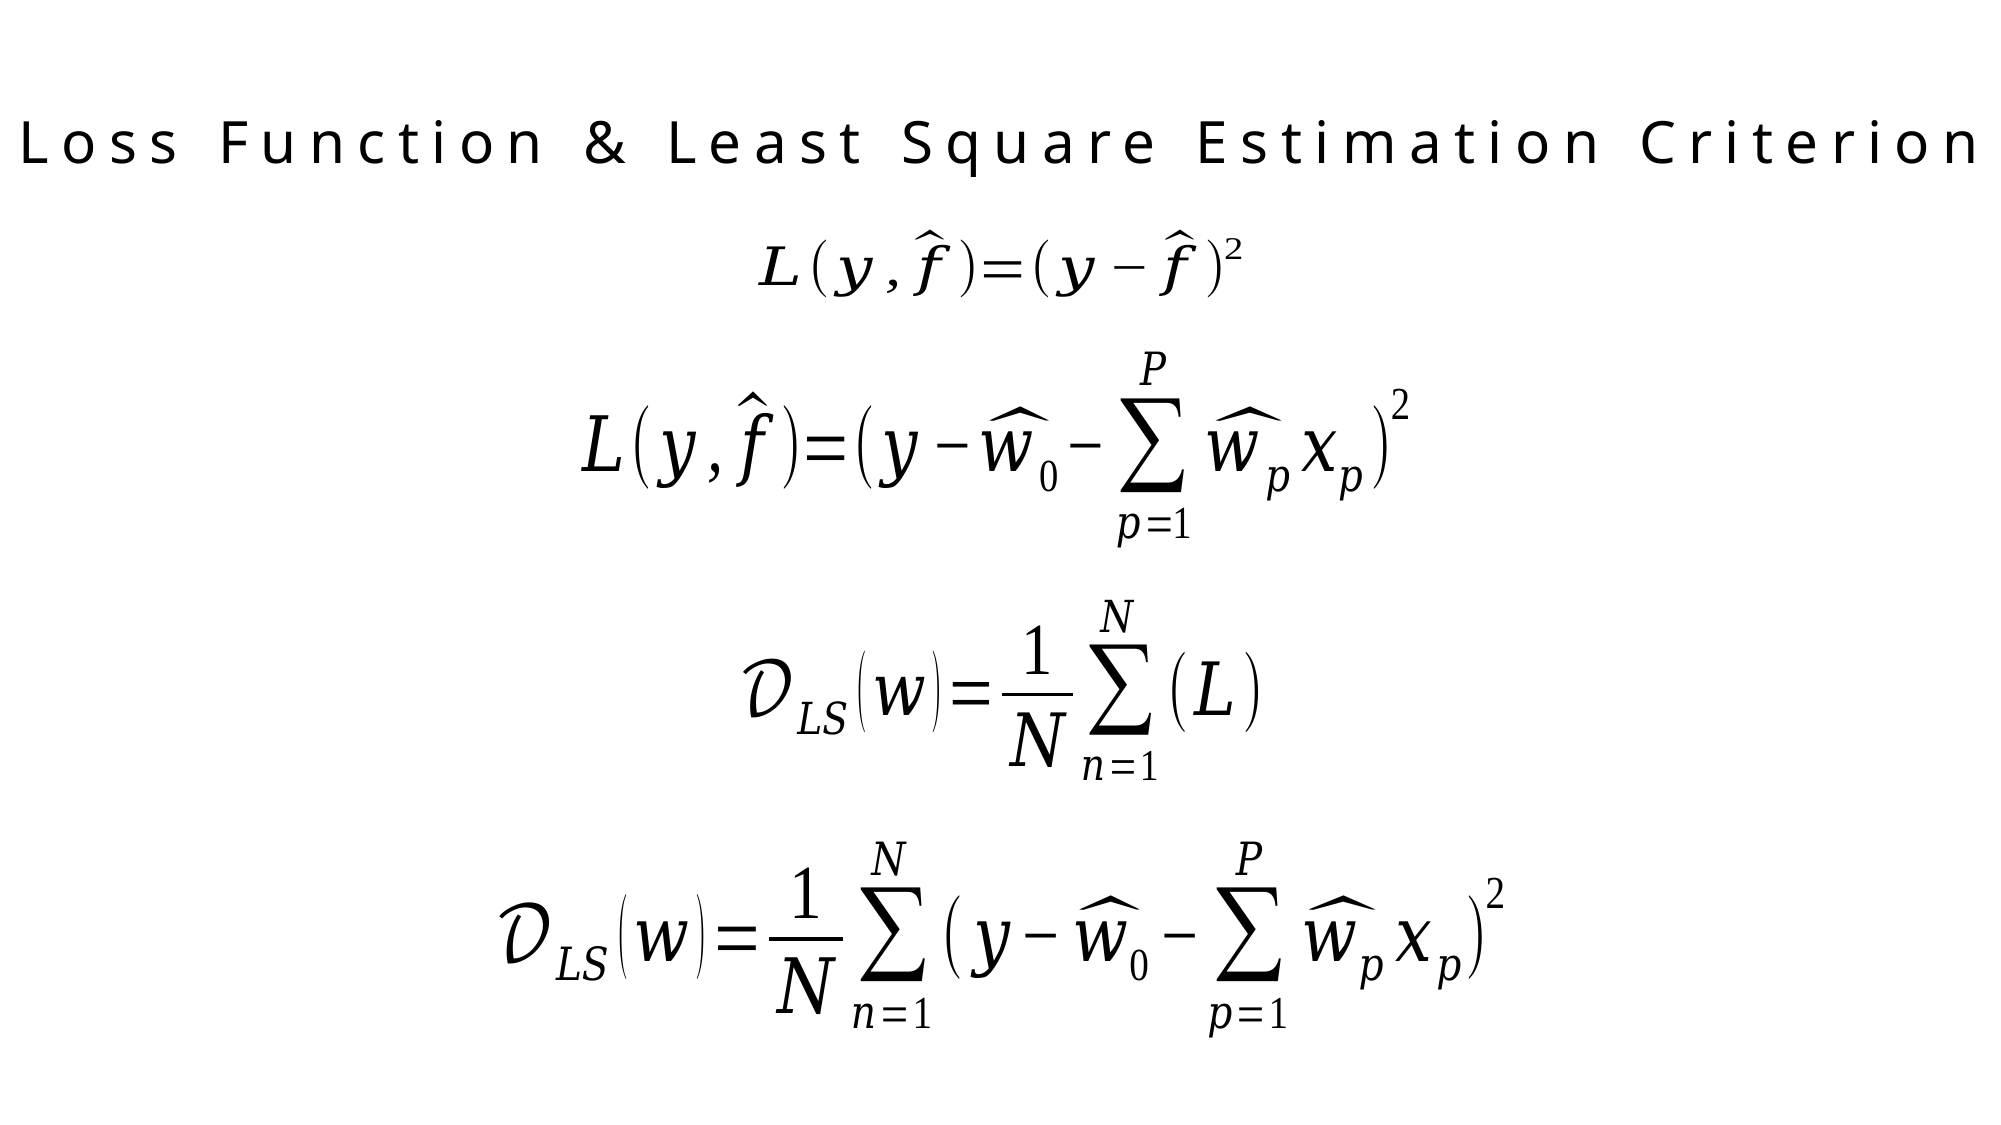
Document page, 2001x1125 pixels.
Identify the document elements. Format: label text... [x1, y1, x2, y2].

text_box Loss Function & Least Square Estimation Criterion [4, 97, 1996, 183]
